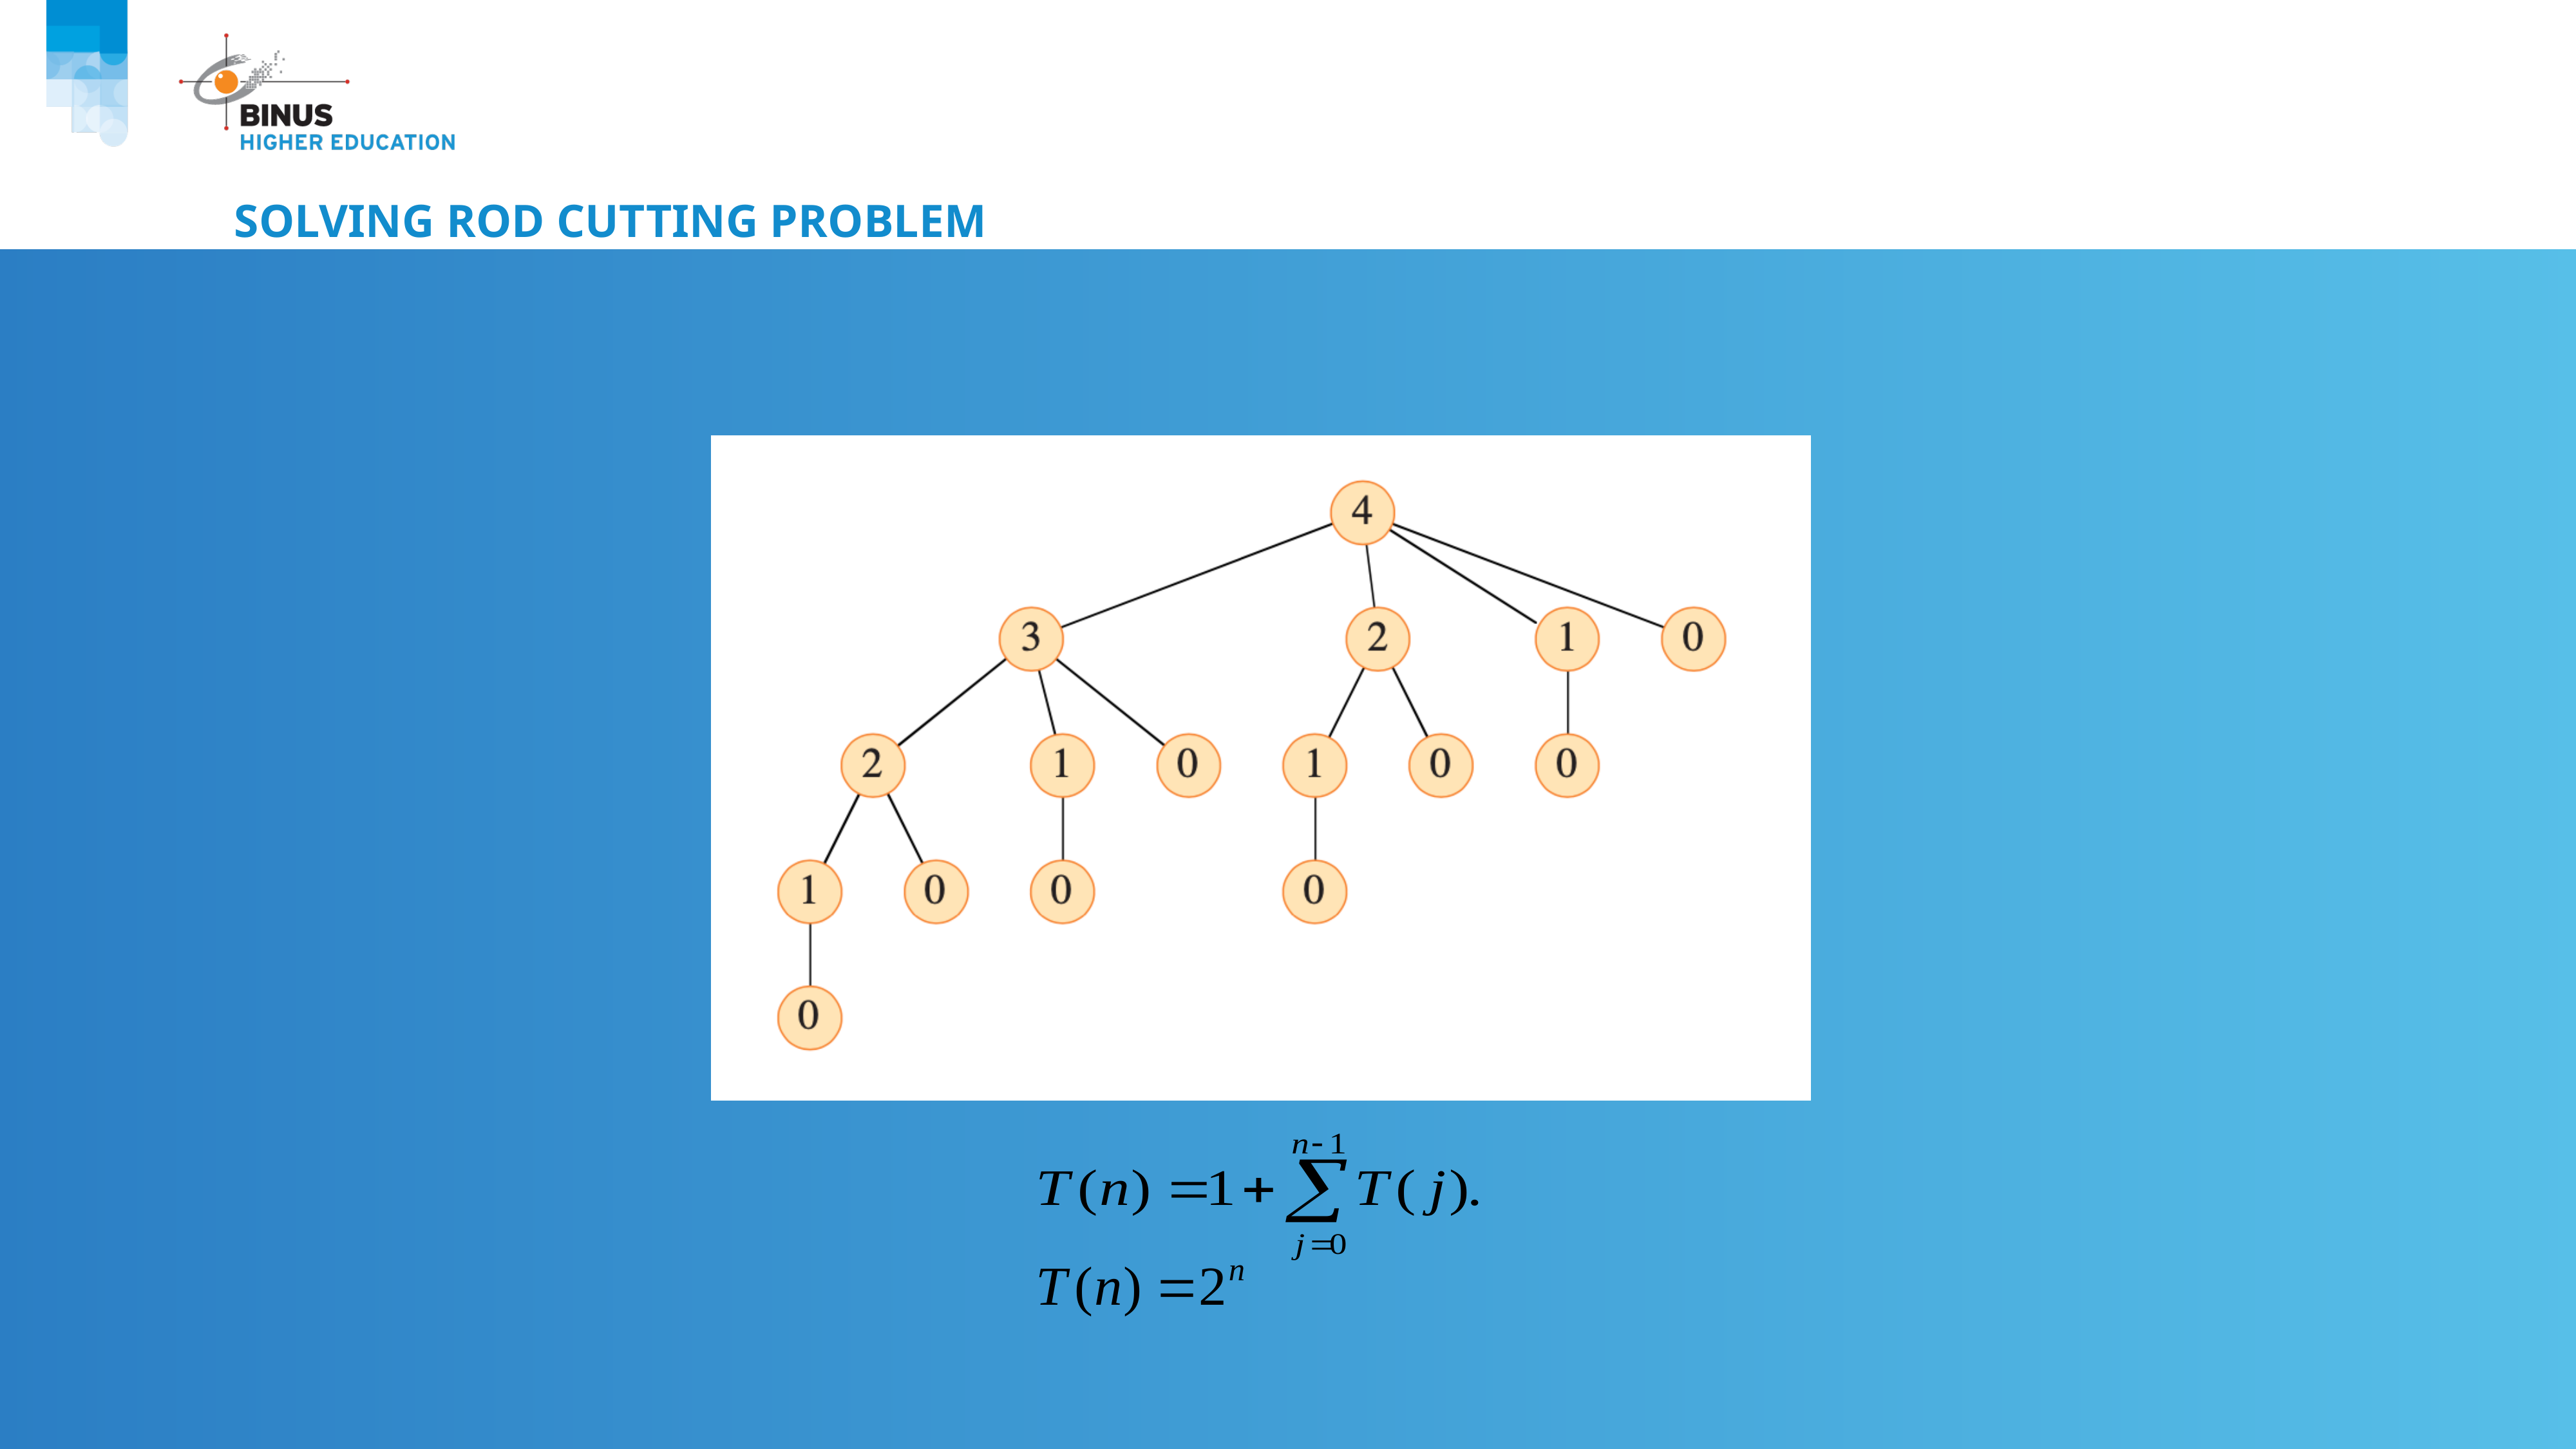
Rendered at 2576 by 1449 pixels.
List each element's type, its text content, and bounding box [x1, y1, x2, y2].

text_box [1030, 1245, 1255, 1329]
picture [711, 435, 1811, 1101]
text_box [1030, 1120, 1492, 1270]
title Solving Rod cutting problem [228, 197, 1784, 252]
picture [46, 0, 455, 154]
